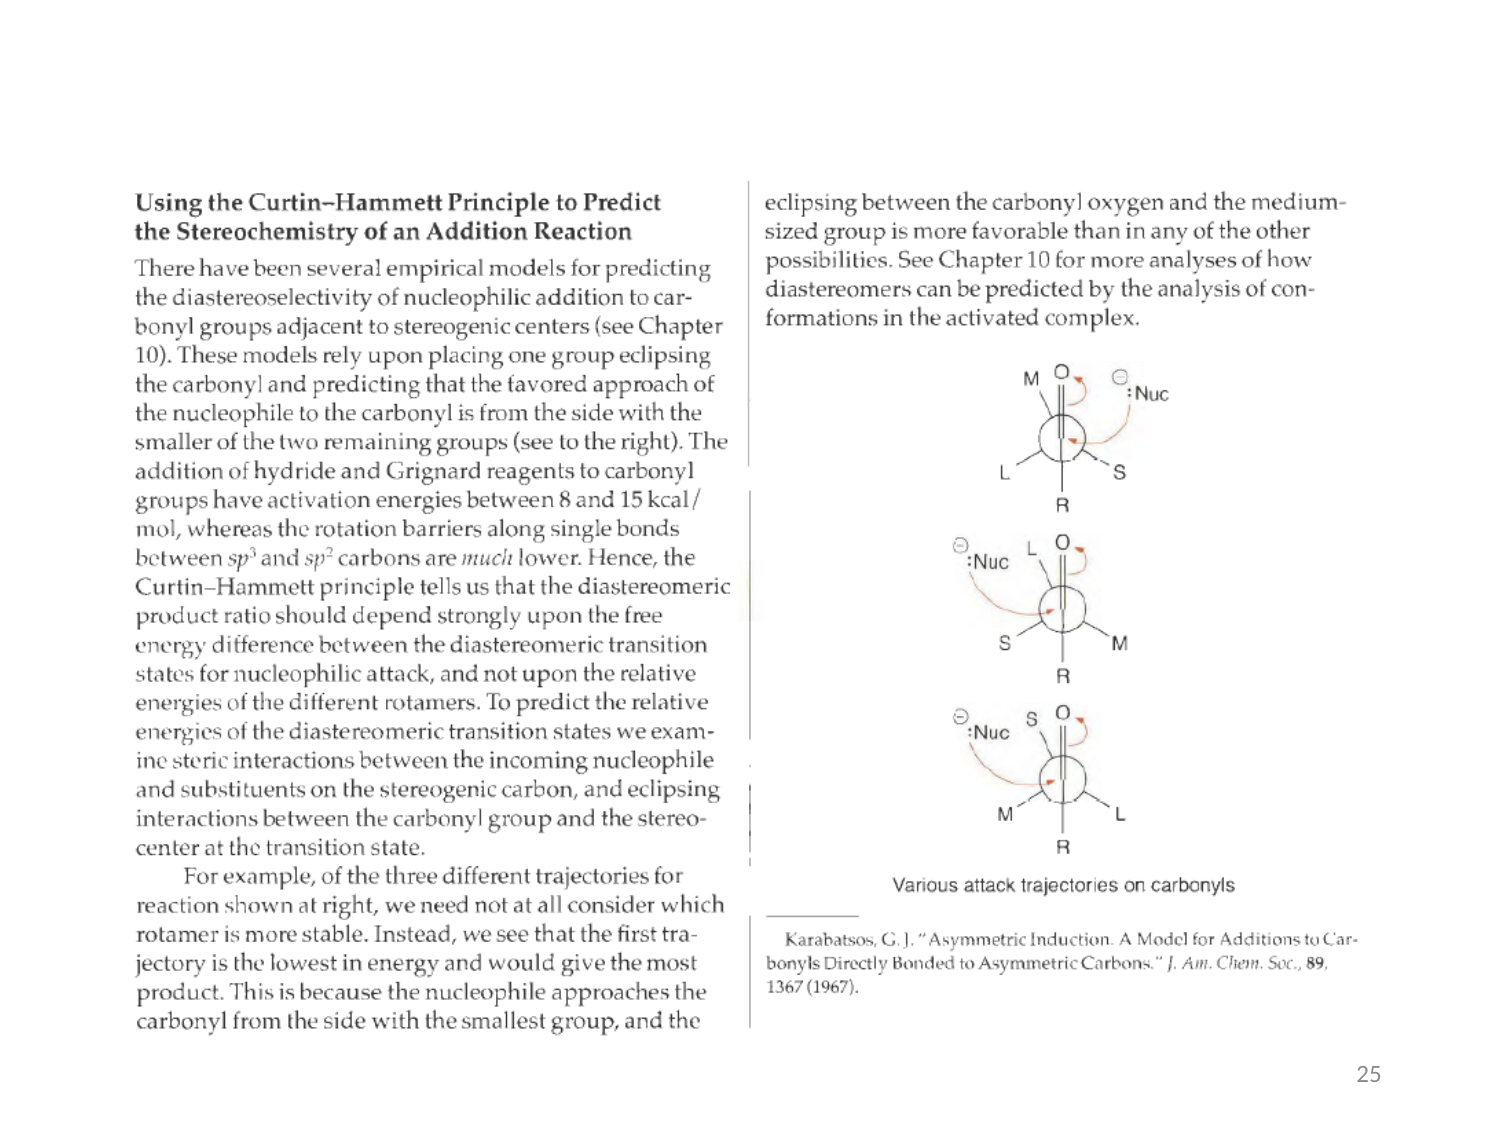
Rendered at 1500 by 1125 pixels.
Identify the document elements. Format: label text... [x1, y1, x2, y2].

picture [125, 177, 1376, 1047]
slide_number 25 [1059, 1042, 1397, 1103]
